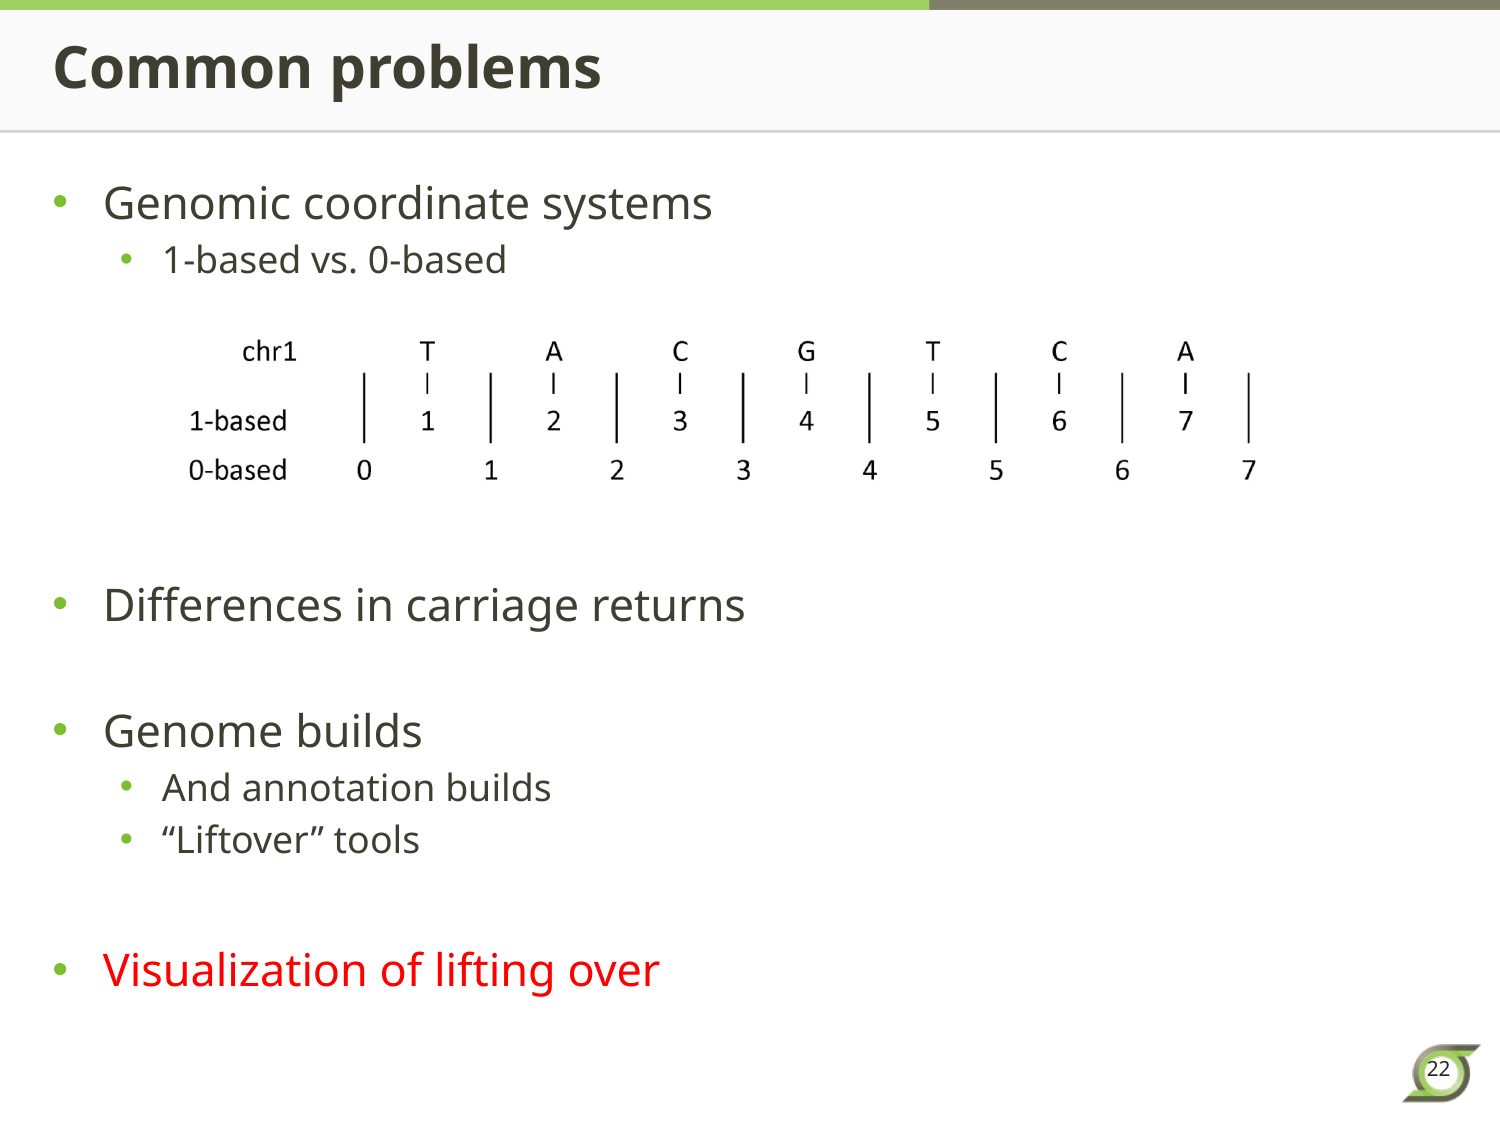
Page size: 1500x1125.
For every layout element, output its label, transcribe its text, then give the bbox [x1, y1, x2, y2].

list Genomic coordinate systems 1-based vs. 0-based Differences in carriage returns Genome builds And annotation builds “Liftover” tools Visualization of lifting over [37, 166, 830, 1007]
picture [182, 317, 1280, 512]
title Common problems [37, 18, 1454, 112]
